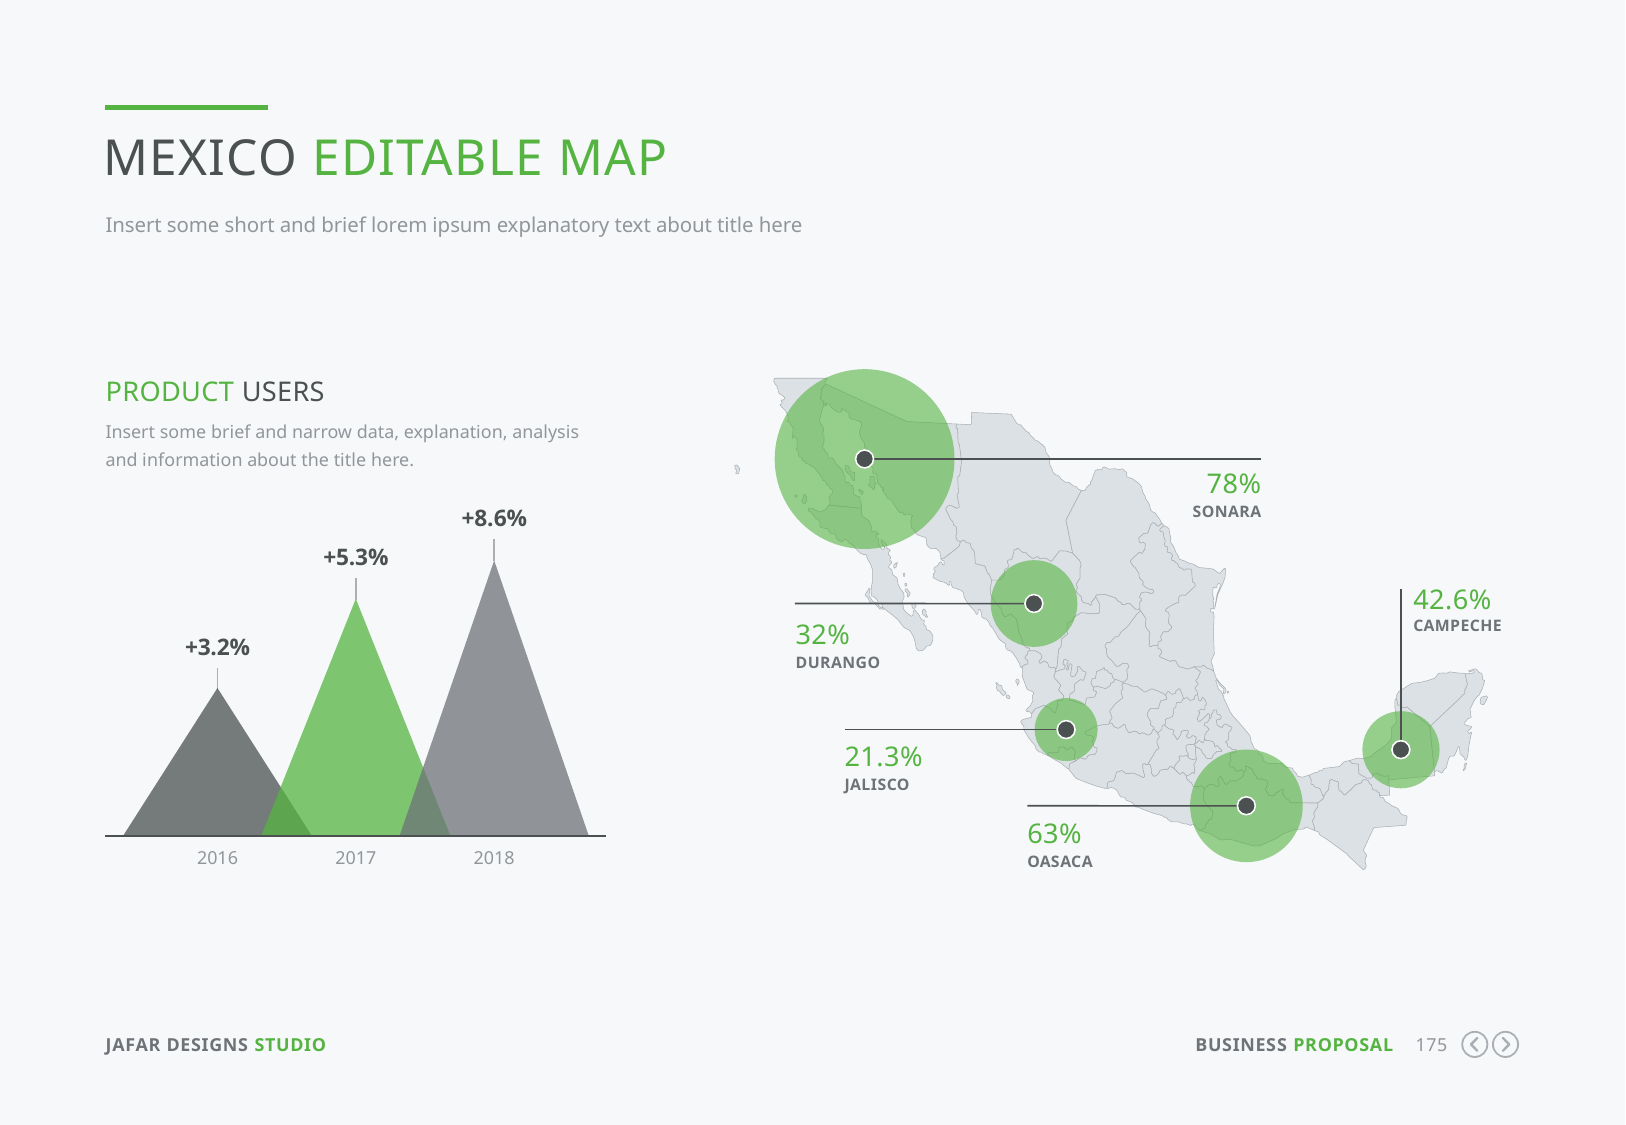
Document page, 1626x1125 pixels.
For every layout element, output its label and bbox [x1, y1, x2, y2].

list [105, 209, 1519, 241]
text_box [296, 846, 416, 868]
list [103, 125, 1518, 188]
text_box [734, 368, 1518, 871]
text_box [157, 846, 277, 868]
text_box [434, 504, 554, 532]
text_box [296, 542, 416, 570]
text_box [105, 374, 613, 472]
text_box [157, 633, 277, 661]
text_box [434, 846, 554, 868]
text_box [122, 539, 590, 835]
